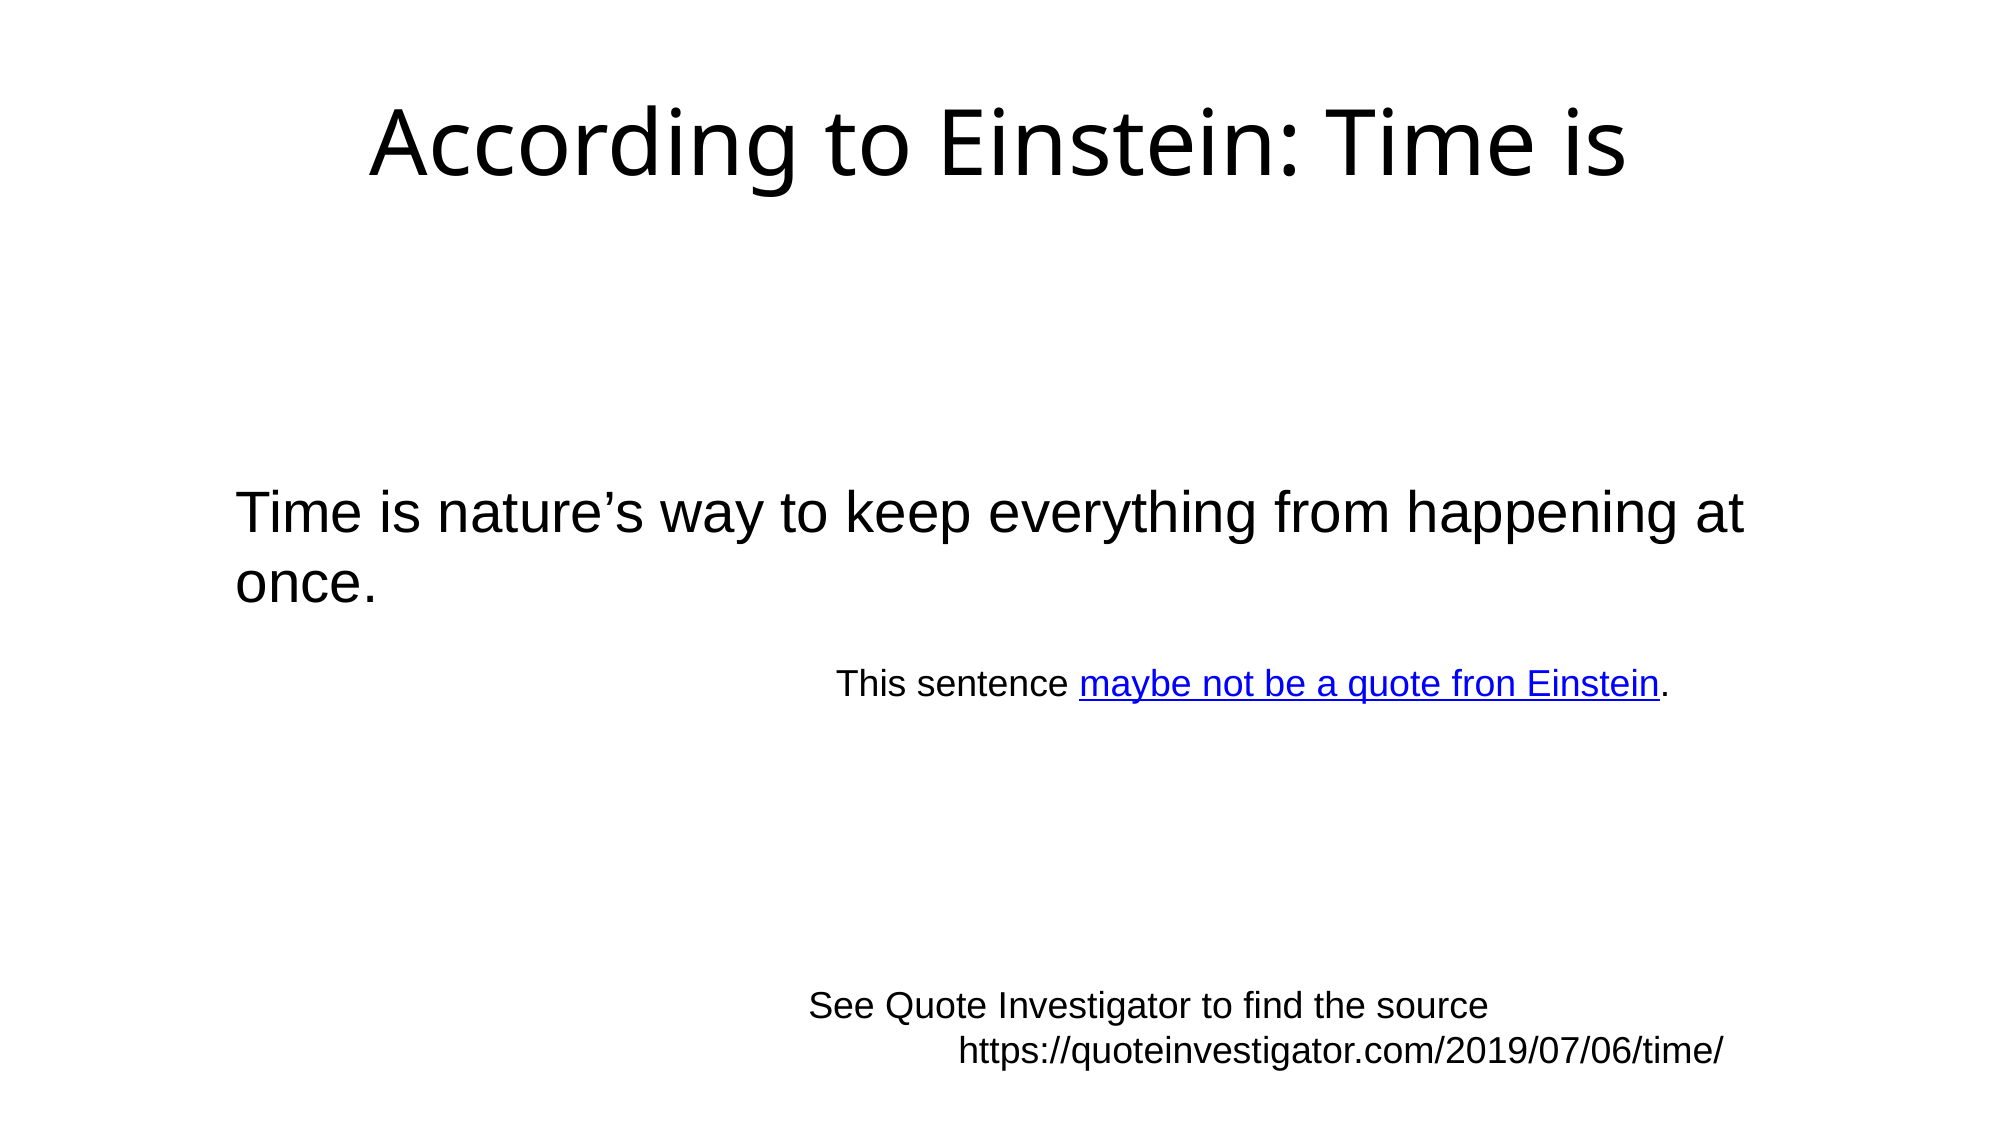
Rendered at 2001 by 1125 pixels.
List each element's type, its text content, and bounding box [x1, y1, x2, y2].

text_box Time is nature’s way to keep everything from happening at once. This sentence maybe not be a quote fron Einstein. [221, 466, 1779, 712]
text_box See Quote Investigator to find the source https://quoteinvestigator.com/2019/07/06/time/ [793, 973, 1740, 1079]
title According to Einstein: Time is [99, 45, 1900, 233]
